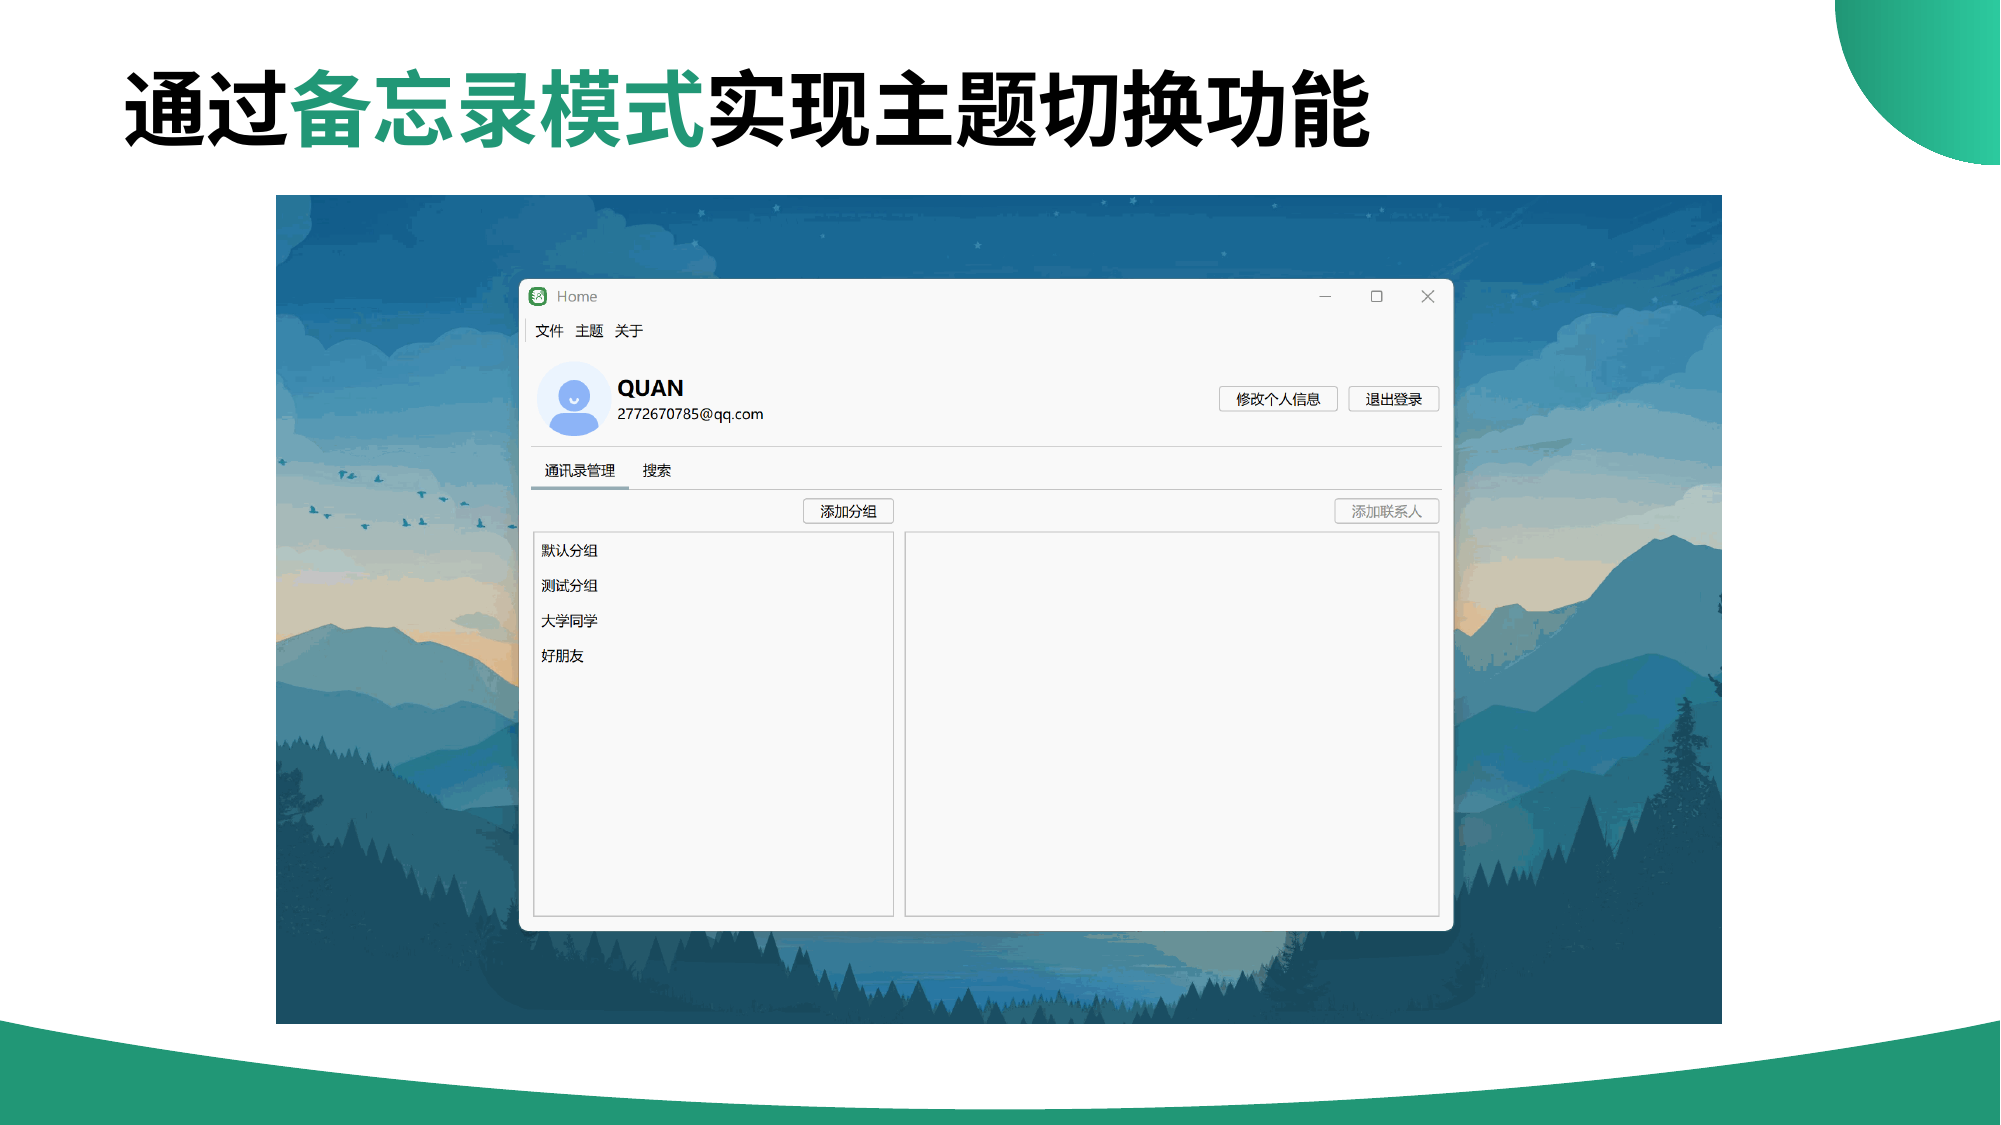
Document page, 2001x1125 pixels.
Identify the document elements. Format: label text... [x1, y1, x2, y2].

text_box [1833, 0, 2000, 167]
title 通过备忘录模式实现主题切换功能 [108, 49, 1890, 166]
picture [276, 195, 1722, 1024]
text_box [0, 1019, 2000, 1125]
